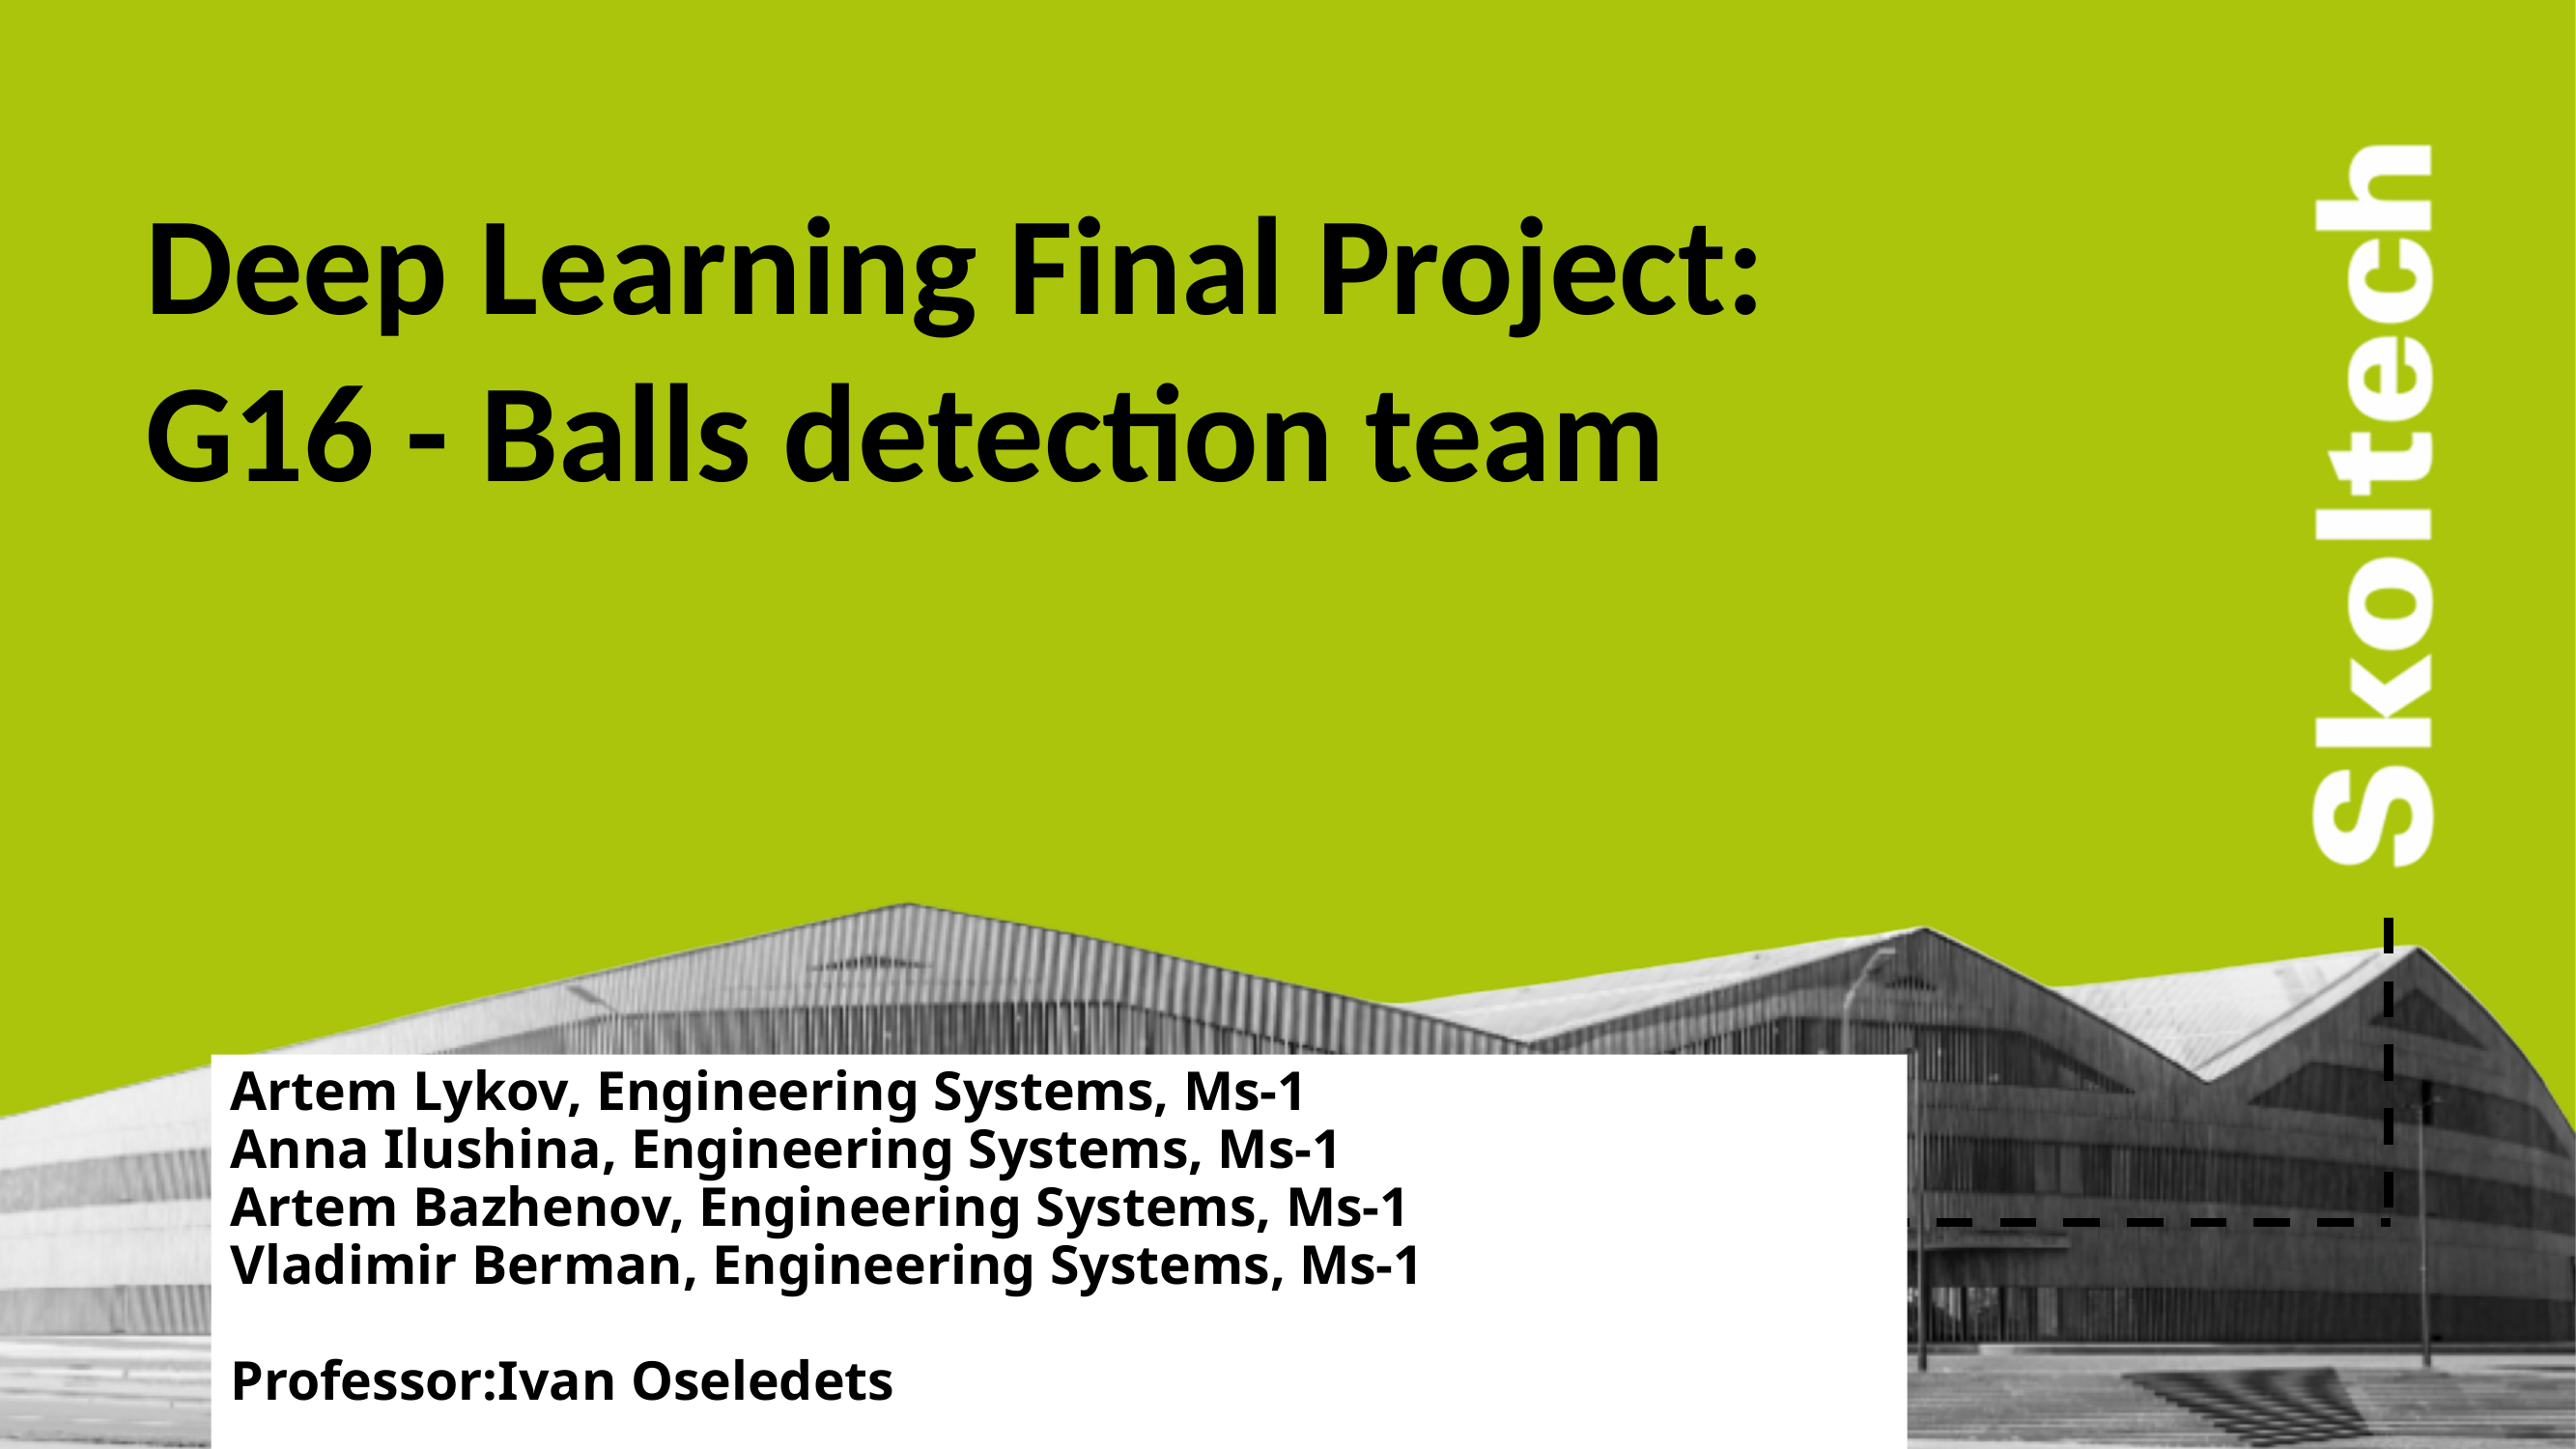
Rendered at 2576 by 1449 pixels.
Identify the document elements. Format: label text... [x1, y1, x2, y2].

picture [0, 135, 2576, 1449]
list Artem Lykov, Engineering Systems, Ms-1 Anna Ilushina, Engineering Systems, Ms-1 Artem Bazhenov, Engineering Systems, Ms-1 Vladimir Berman, Engineering Systems, Ms-1 Professor:‪Ivan Oseledets [211, 1054, 1908, 1449]
list Deep Learning Final Project: G16 - Balls detection team [125, 165, 2287, 722]
